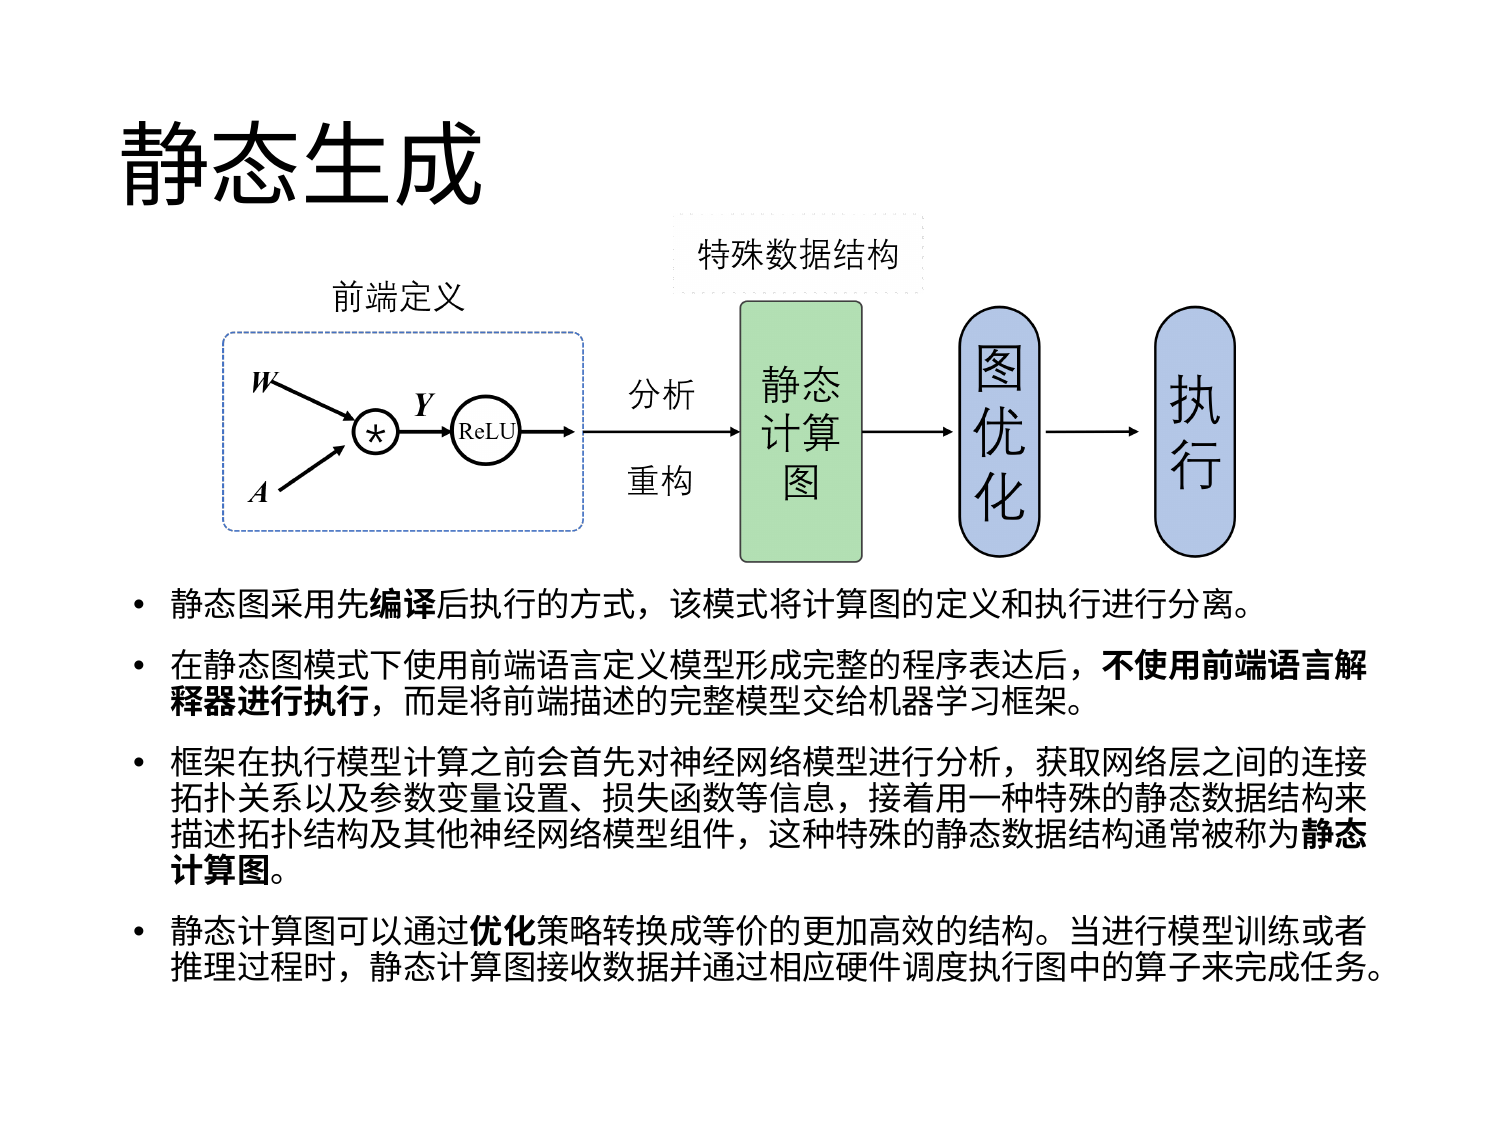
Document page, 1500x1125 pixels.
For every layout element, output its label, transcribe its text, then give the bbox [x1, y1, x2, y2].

picture [222, 213, 1236, 563]
list 静态图采用先编译后执行的方式，该模式将计算图的定义和执行进行分离。 在静态图模式下使用前端语言定义模型形成完整的程序表达后，不使用前端语言解释器进行执行，而是将前端描述的完整模型交给机器学习框架。 框架在执行模型计算之前会首先对神经网络模型进行分析，获取网络层之间的连接拓扑关系以及参数变量设置、损失函数等信息，接着用一种特殊的静态数据结构来描述拓扑结构及其他神经网络模型组件，这种特殊的静态数据结构通常被称为静态计算图。 静态计算图可以通过优化策略转换成等价的更加高效的结构。当进行模型训练或者推理过程时，静态计算图接收数据并通过相应硬件调度执行图中的算子来完成任务。 [118, 580, 1412, 1000]
title 静态生成 [103, 59, 1397, 278]
